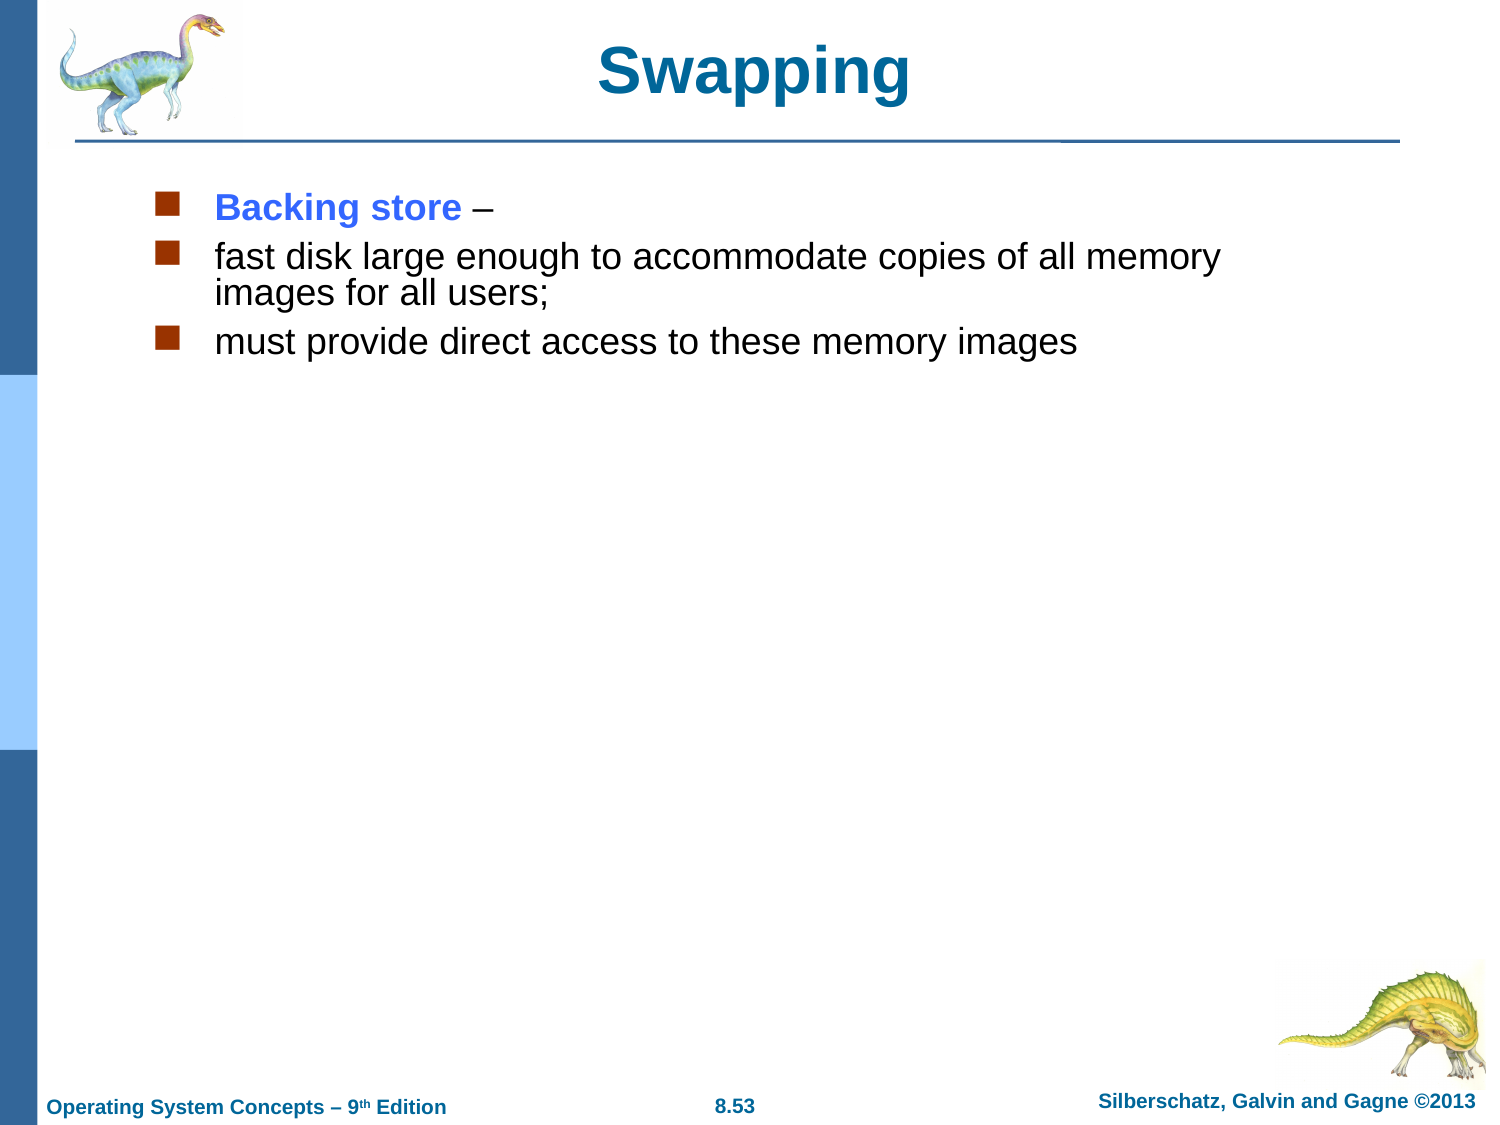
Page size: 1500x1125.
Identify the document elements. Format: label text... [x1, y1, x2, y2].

picture [1275, 959, 1486, 1090]
title Swapping [80, 19, 1431, 115]
picture [46, 0, 243, 149]
list Backing store – fast disk large enough to accommodate copies of all memory images for all users; must provide direct access to these memory images [143, 184, 1300, 1016]
